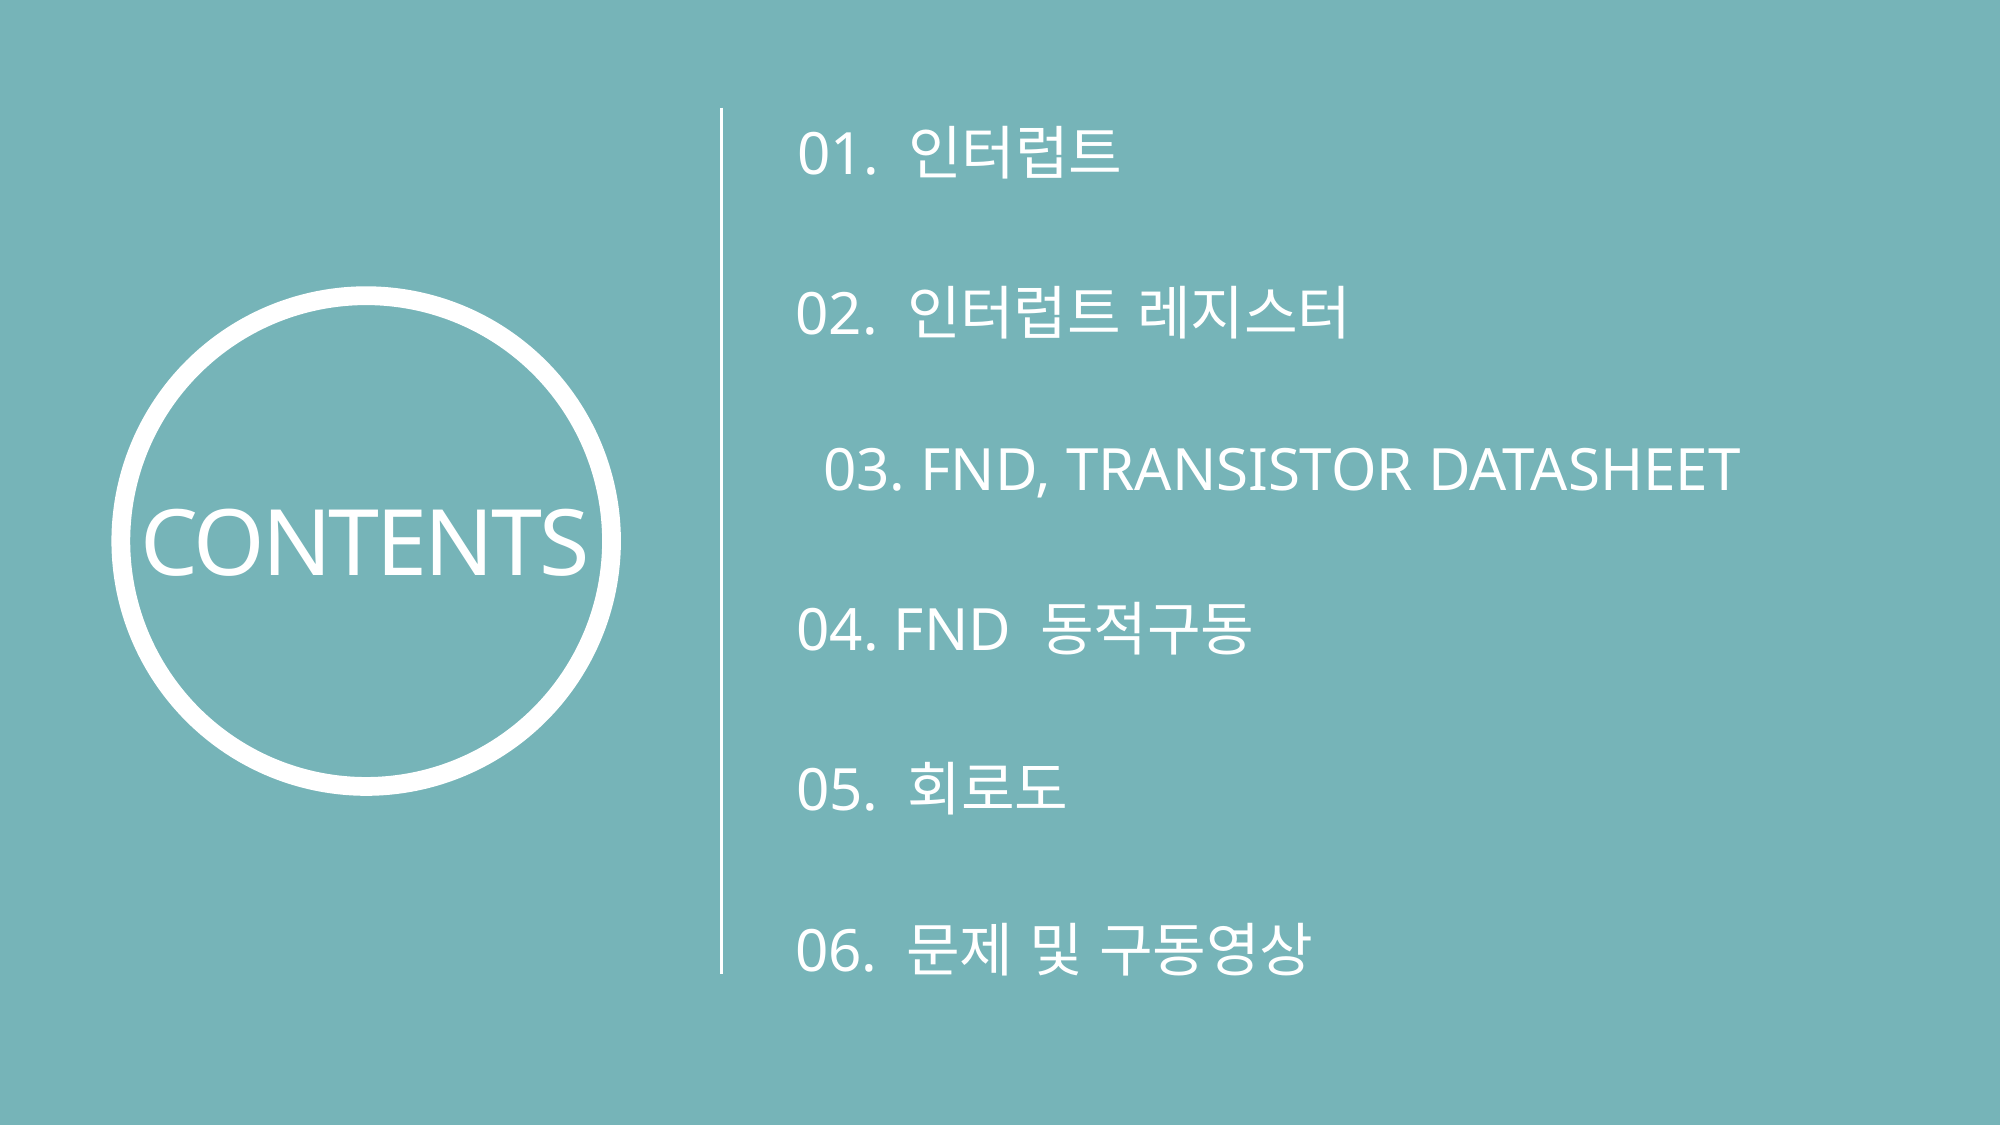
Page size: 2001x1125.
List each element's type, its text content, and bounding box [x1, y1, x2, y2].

text_box 06. 문제 및 구동영상 [780, 906, 1328, 1041]
text_box 03. FND, TRANSISTOR DATASHEET [808, 424, 1757, 560]
text_box 05. 회로도 [781, 745, 1083, 880]
text_box 02. 인터럽트 레지스터 [781, 268, 1383, 404]
text_box 01. 인터럽트 [782, 108, 1138, 244]
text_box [120, 295, 612, 787]
text_box 04. FND 동적구동 [781, 584, 1269, 720]
